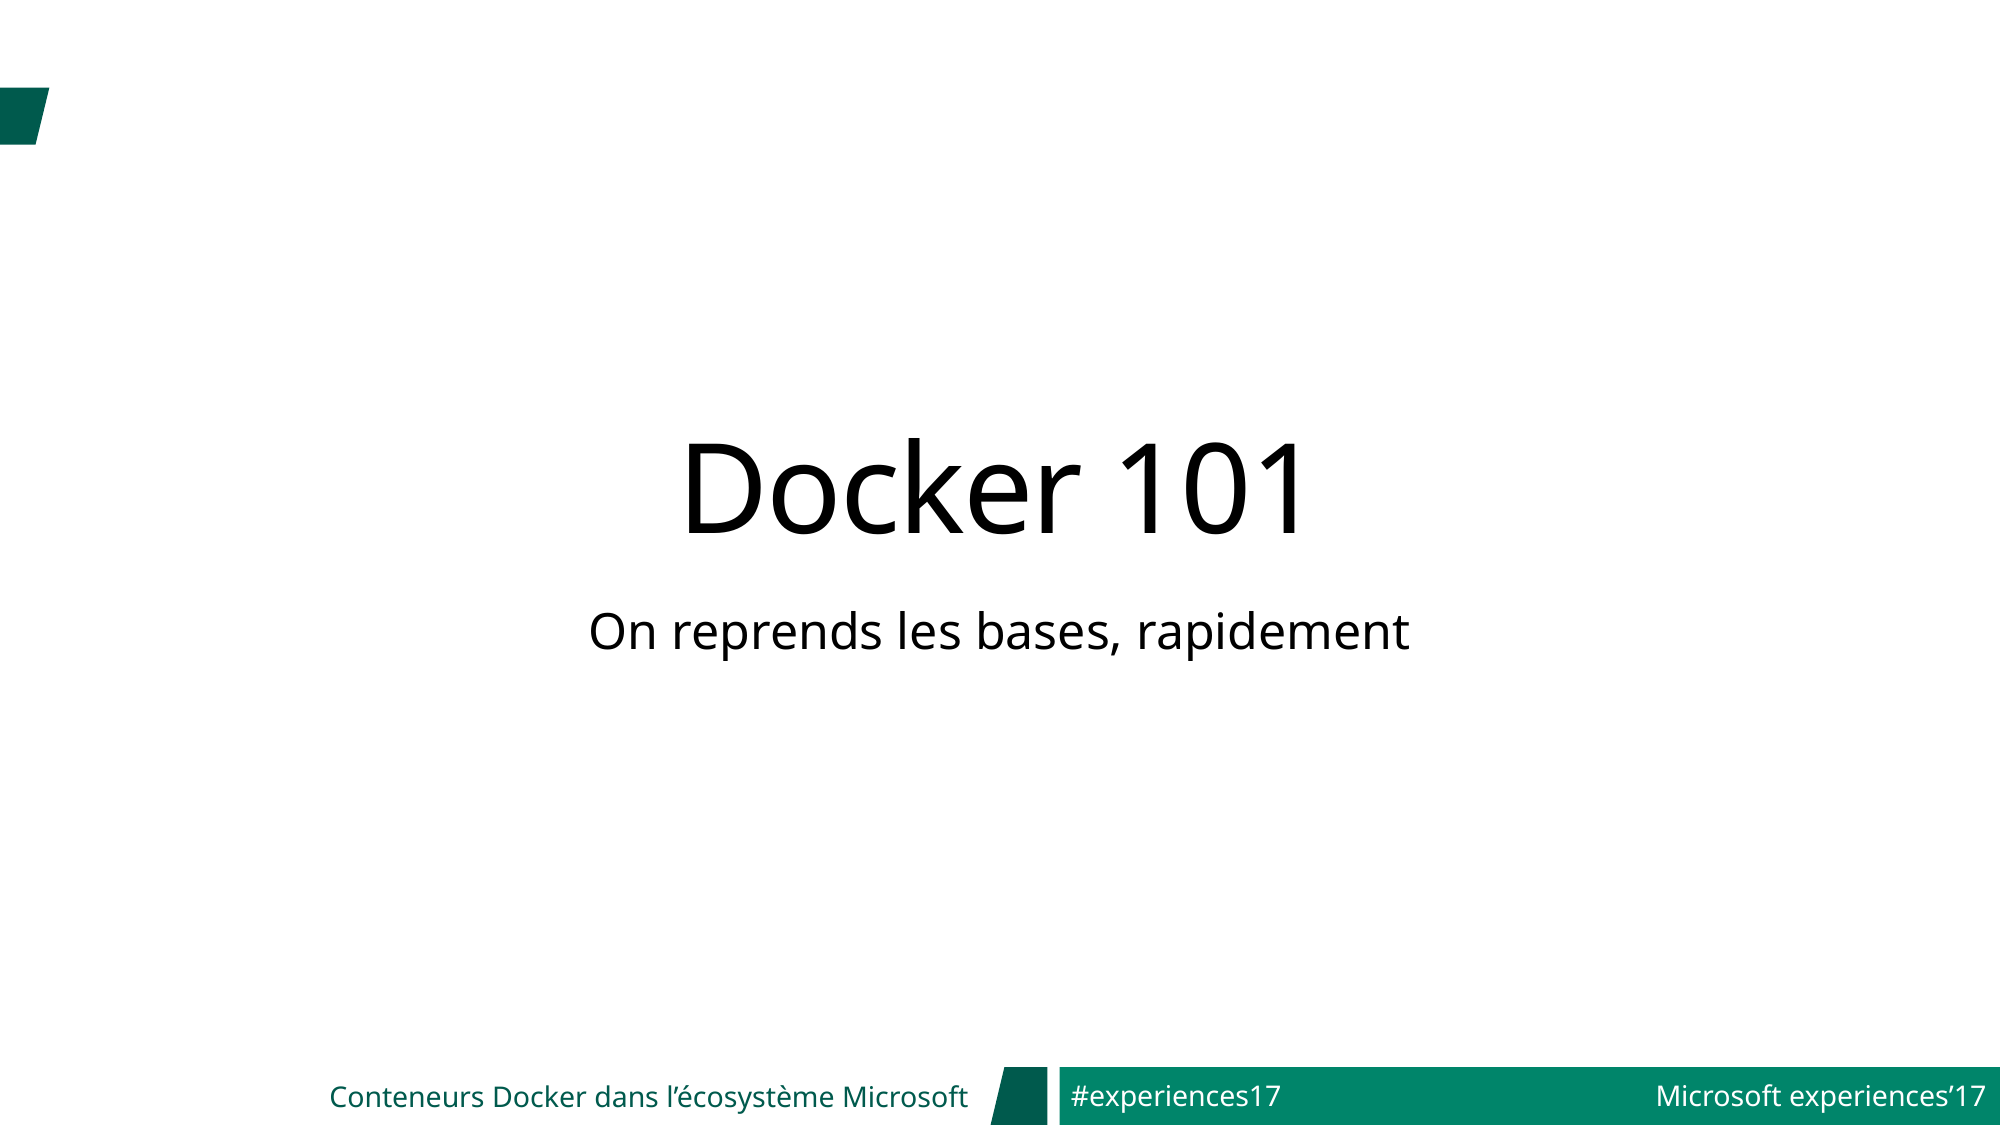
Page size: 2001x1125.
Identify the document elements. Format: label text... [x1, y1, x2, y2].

title Docker 101 [249, 184, 1750, 576]
subtitle On reprends les bases, rapidement [249, 590, 1750, 676]
